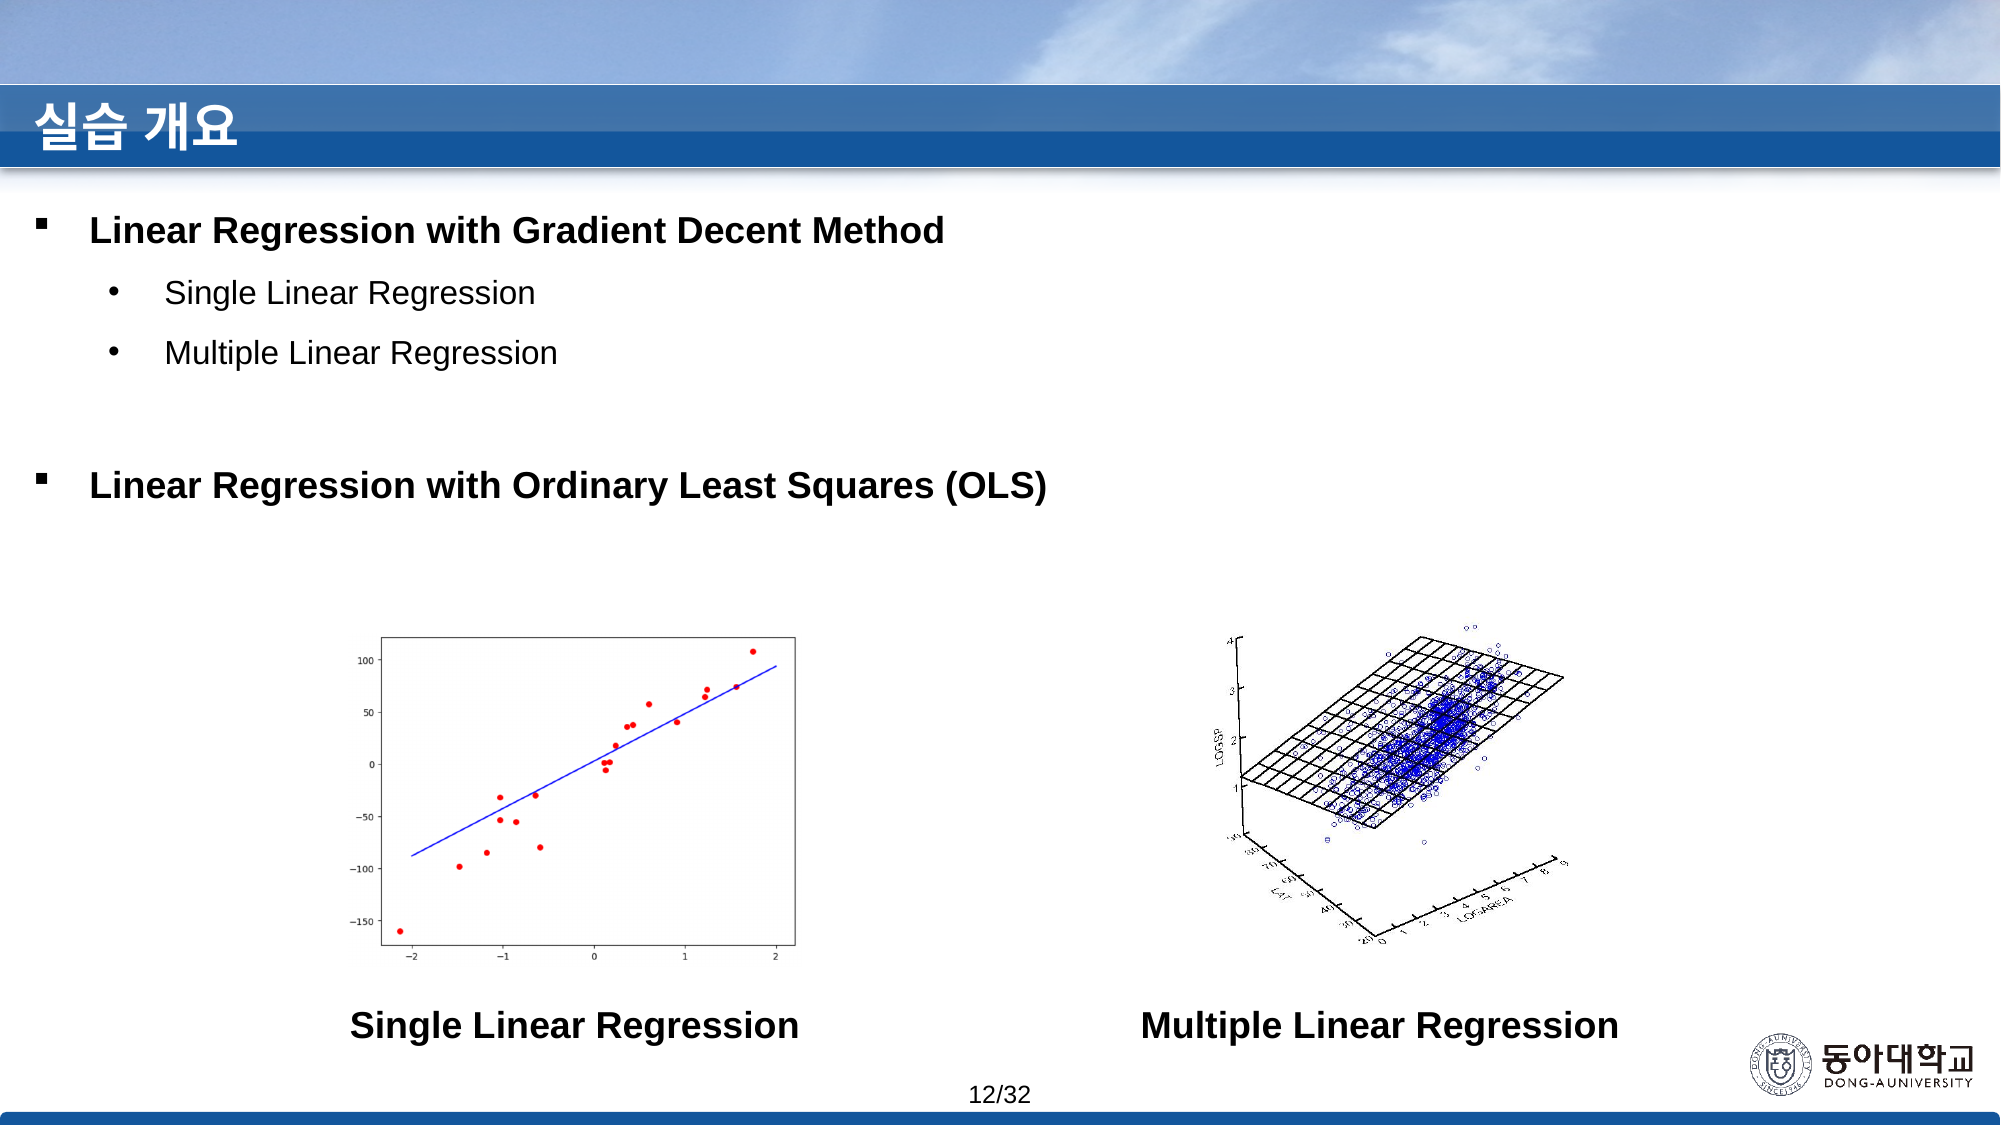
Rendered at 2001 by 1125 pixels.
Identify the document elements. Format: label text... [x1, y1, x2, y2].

picture [348, 633, 802, 967]
text_box 실습 개요 [19, 87, 1870, 165]
picture [1742, 1024, 1983, 1110]
picture [0, 85, 2000, 167]
text_box Multiple Linear Regression [1125, 994, 1635, 1054]
text_box Single Linear Regression [334, 994, 815, 1054]
picture [1183, 615, 1577, 945]
text_box Linear Regression with Gradient Decent Method Single Linear Regression Multiple Linear Regression Linear Regression with Ordinary Least Squares (OLS) [18, 176, 1064, 514]
